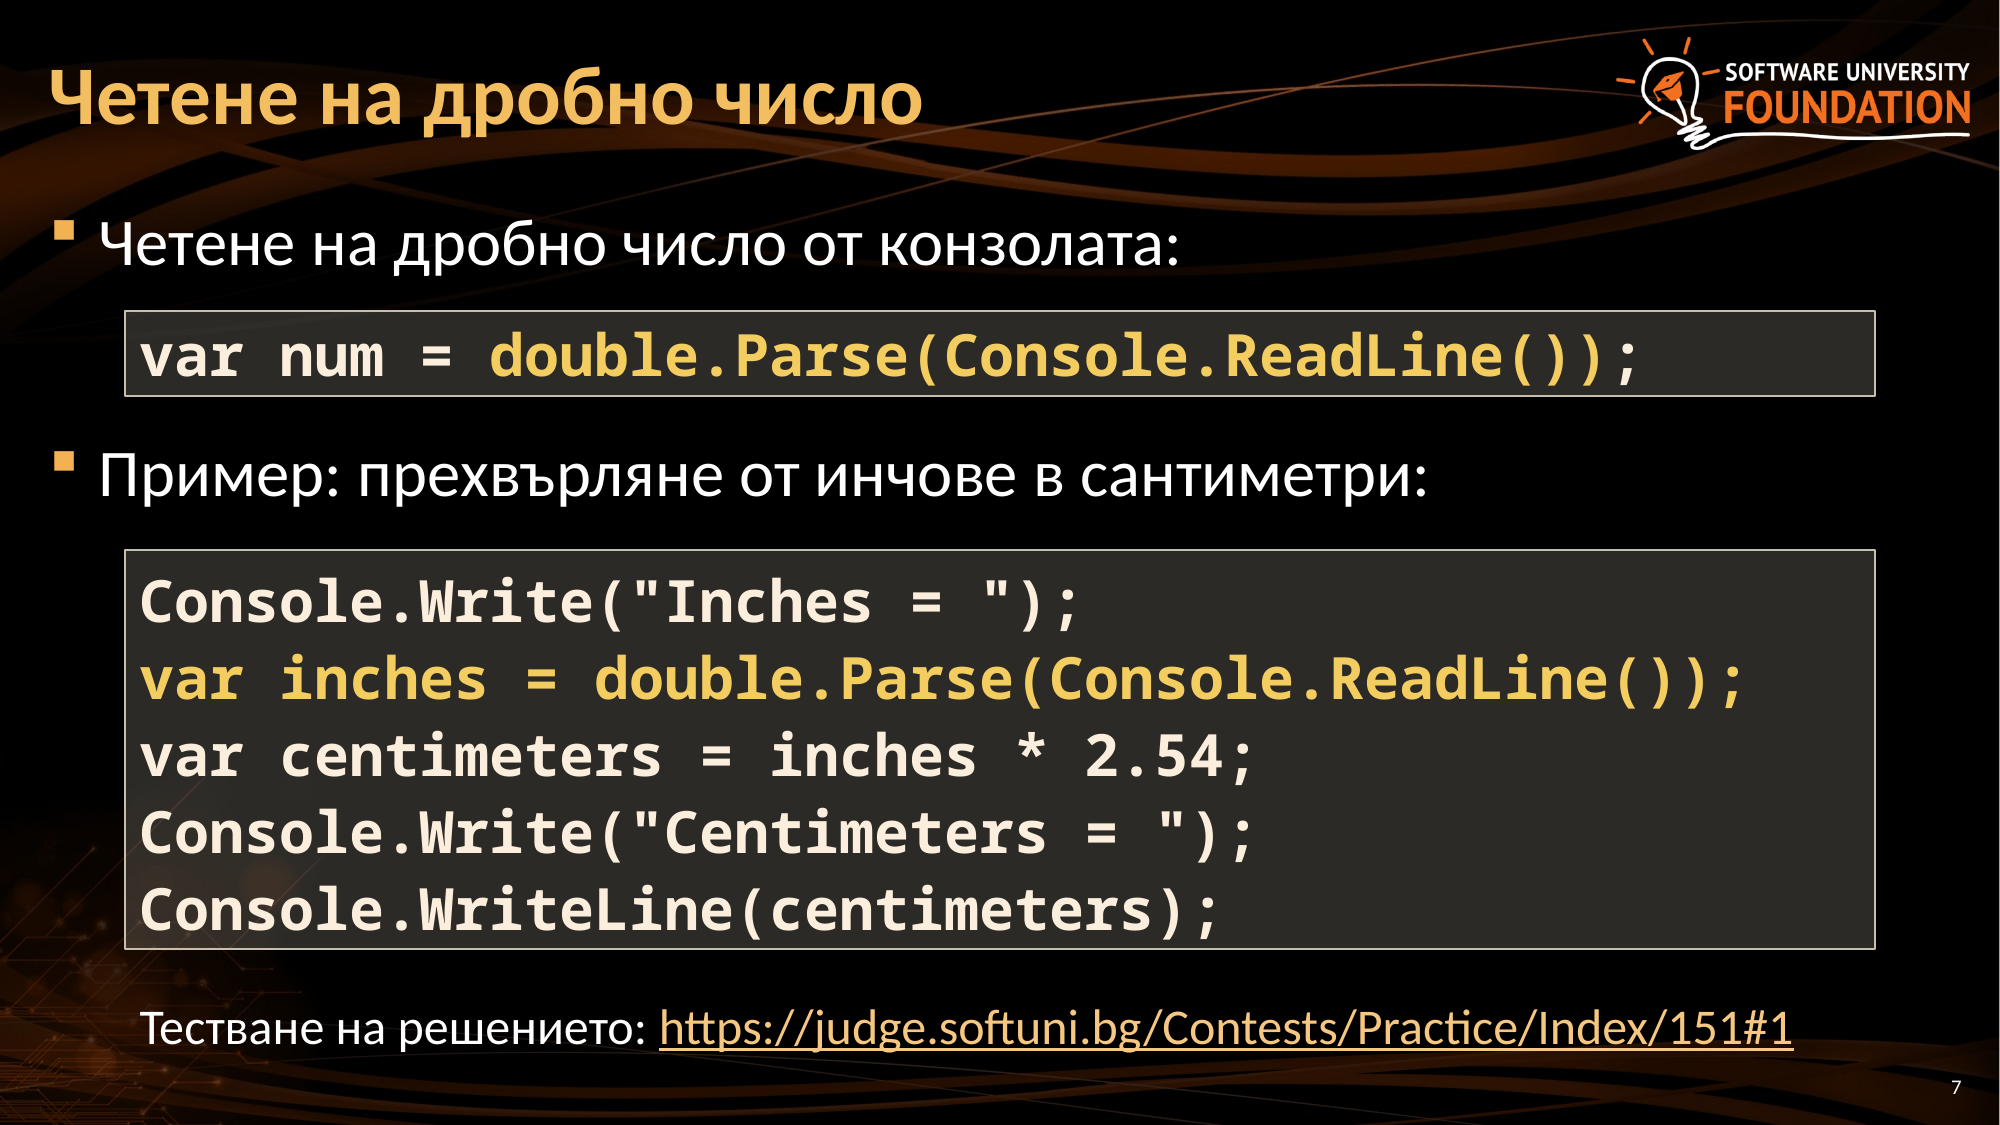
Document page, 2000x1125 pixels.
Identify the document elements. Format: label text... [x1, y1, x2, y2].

slide_number 7 [1897, 1070, 1968, 1103]
title Четене на дробно число [30, 6, 1602, 189]
list Четене на дробно число от конзолата: Пример: прехвърляне от инчове в сантиметри: [31, 188, 1968, 1103]
text_box var num = double.Parse(Console.ReadLine()); [124, 311, 1875, 396]
picture [0, 0, 2000, 1125]
text_box Тестване на решението: https://judge.softuni.bg/Contests/Practice/Index/151#1 [124, 987, 1875, 1063]
text_box Console.Write("Inches = "); var inches = double.Parse(Console.ReadLine()); var centimeters = inches * 2.54; Console.Write("Centimeters = "); Console.WriteLine(centimeters); [124, 549, 1875, 950]
